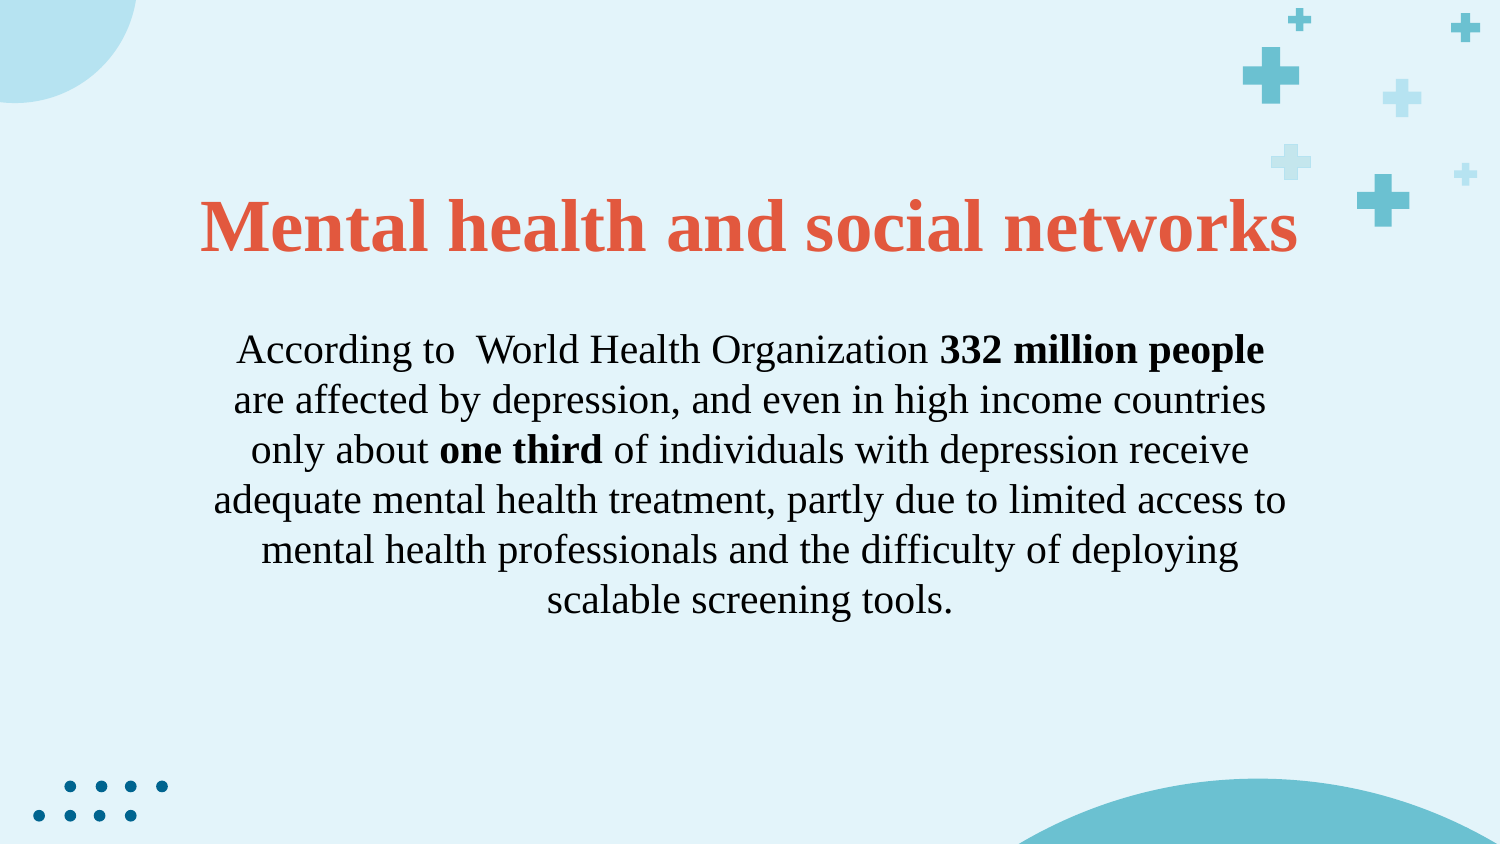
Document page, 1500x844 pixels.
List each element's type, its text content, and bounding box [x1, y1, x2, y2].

title Mental health and social networks [0, 161, 1500, 256]
text_box [1242, 47, 1300, 104]
text_box According to World Health Organization 332 million people are affected by depression, and even in high income countries only about one third of individuals with depression receive adequate mental health treatment, partly due to limited access to mental health professionals and the difficulty of deploying scalable screening tools. [190, 314, 1311, 629]
text_box [1271, 144, 1311, 180]
